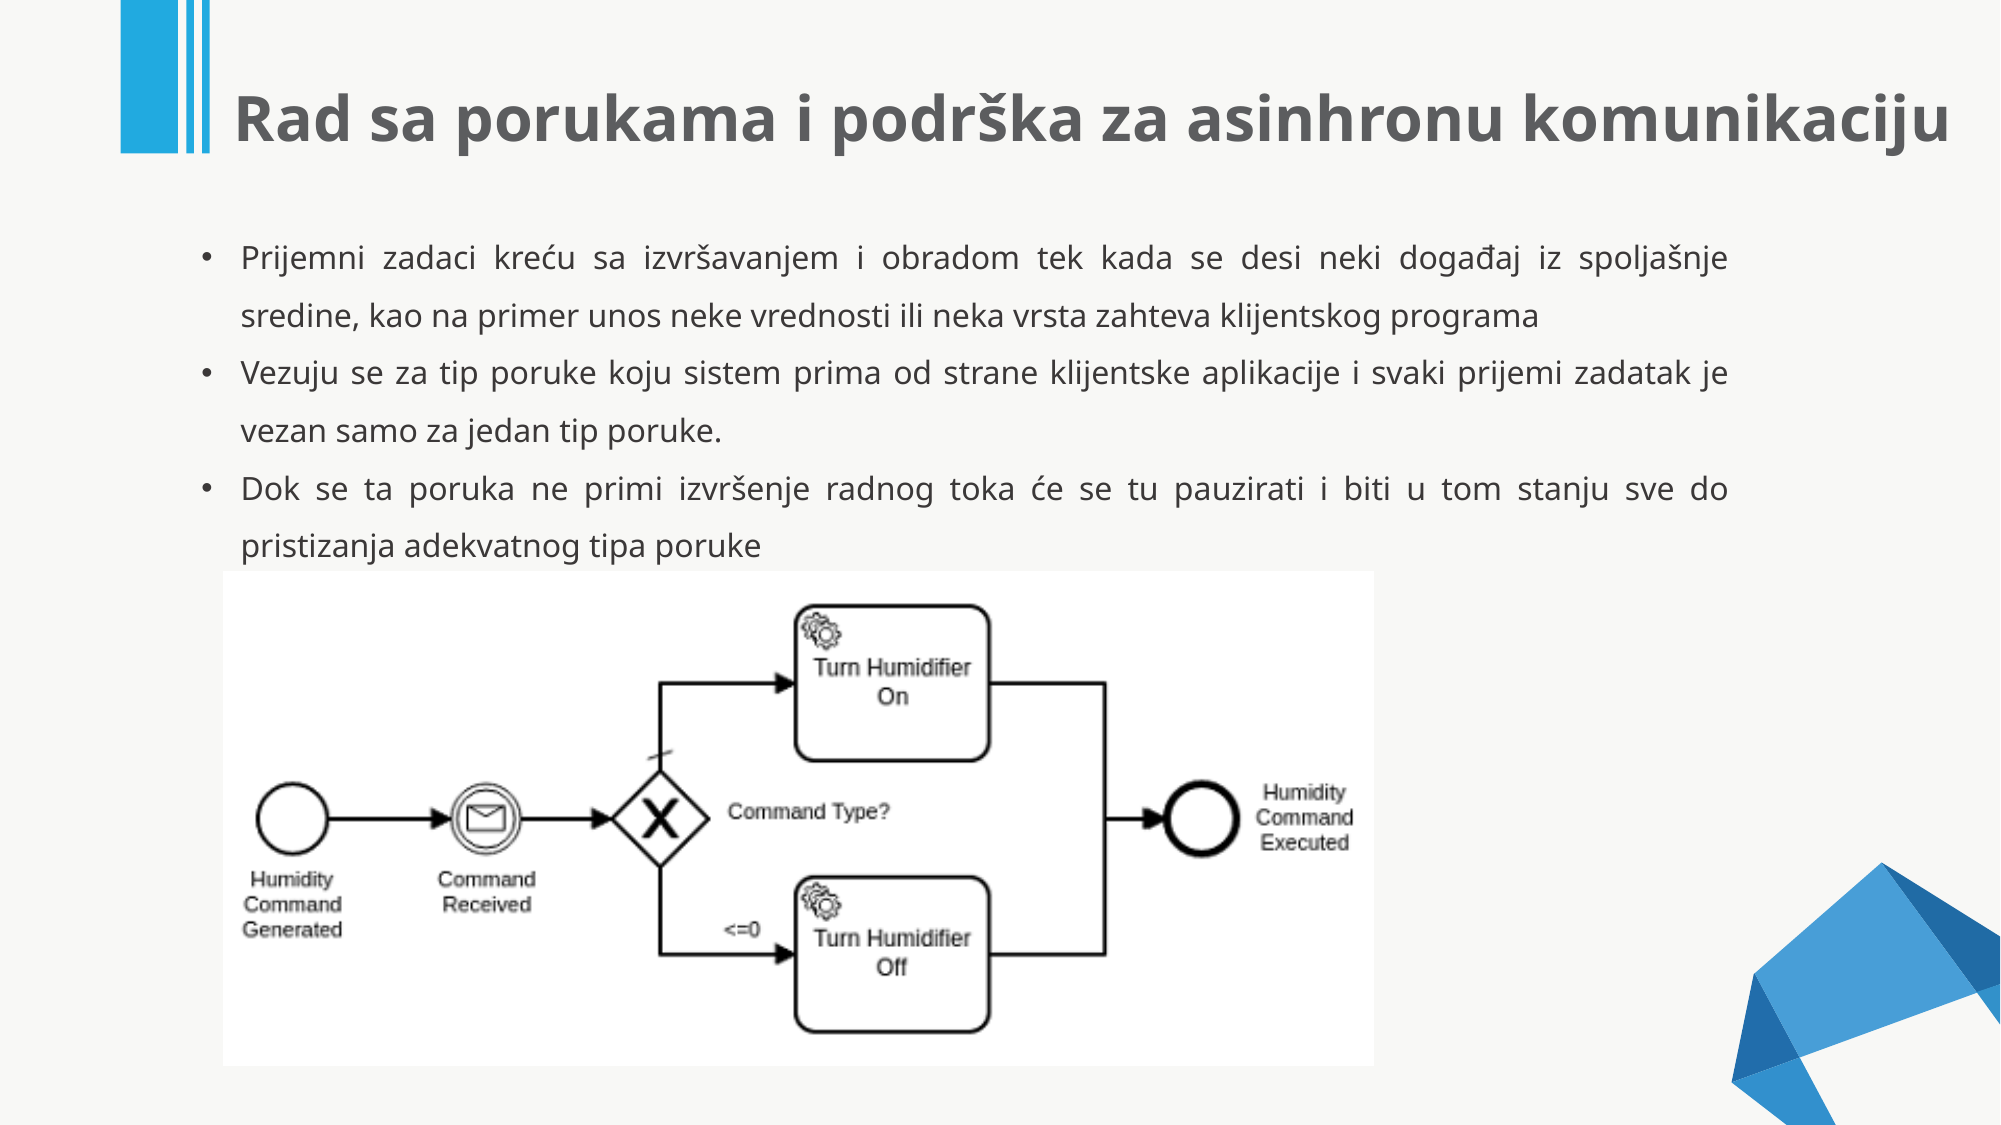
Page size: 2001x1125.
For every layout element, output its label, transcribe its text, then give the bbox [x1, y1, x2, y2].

text_box [186, 0, 194, 154]
picture [223, 571, 1375, 1066]
text_box Prijemni zadaci kreću sa izvršavanjem i obradom tek kada se desi neki događaj iz spoljašnje sredine, kao na primer unos neke vrednosti ili neka vrsta zahteva klijentskog programa Vezuju se za tip poruke koju sistem prima od strane klijentske aplikacije i svaki prijemi zadatak je vezan samo za jedan tip poruke. Dok se ta poruka ne primi izvršenje radnog toka će se tu pauzirati i biti u tom stanju sve do pristizanja adekvatnog tipa poruke [186, 211, 1746, 572]
text_box [120, 0, 178, 154]
text_box Rad sa porukama i podrška za asinhronu komunikaciju [233, 63, 1968, 154]
text_box [202, 0, 210, 154]
